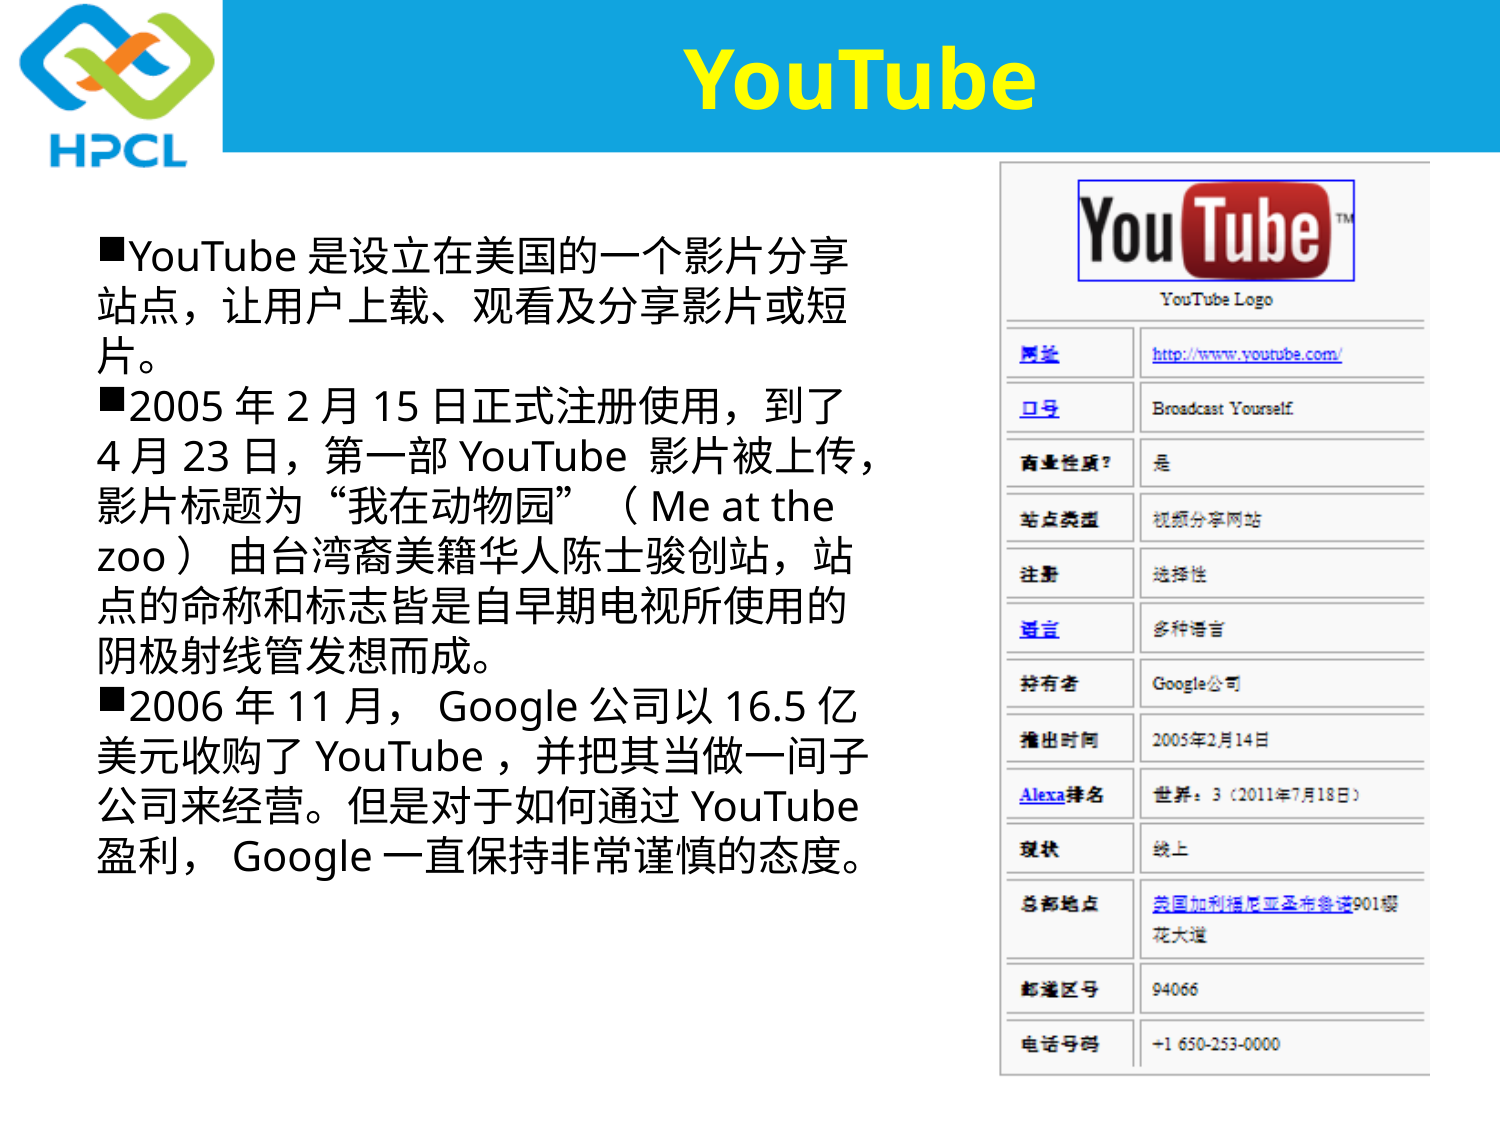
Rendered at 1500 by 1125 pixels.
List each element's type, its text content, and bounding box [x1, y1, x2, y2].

text_box YouTube是设立在美国的一个影片分享站点，让用户上载、观看及分享影片或短片。 2005年2月15日正式注册使用，到了4月23日，第一部YouTube 影片被上传，影片标题为“我在动物园”（Me at the zoo） 由台湾裔美籍华人陈士骏创站，站点的命称和标志皆是自早期电视所使用的阴极射线管发想而成。 2006年11月，Google公司以16.5亿美元收购了YouTube，并把其当做一间子公司来经营。但是对于如何通过YouTube盈利，Google一直保持非常谨慎的态度。 [81, 222, 892, 938]
picture [997, 160, 1430, 1079]
picture [11, 0, 223, 176]
title YouTube [222, 0, 1500, 153]
